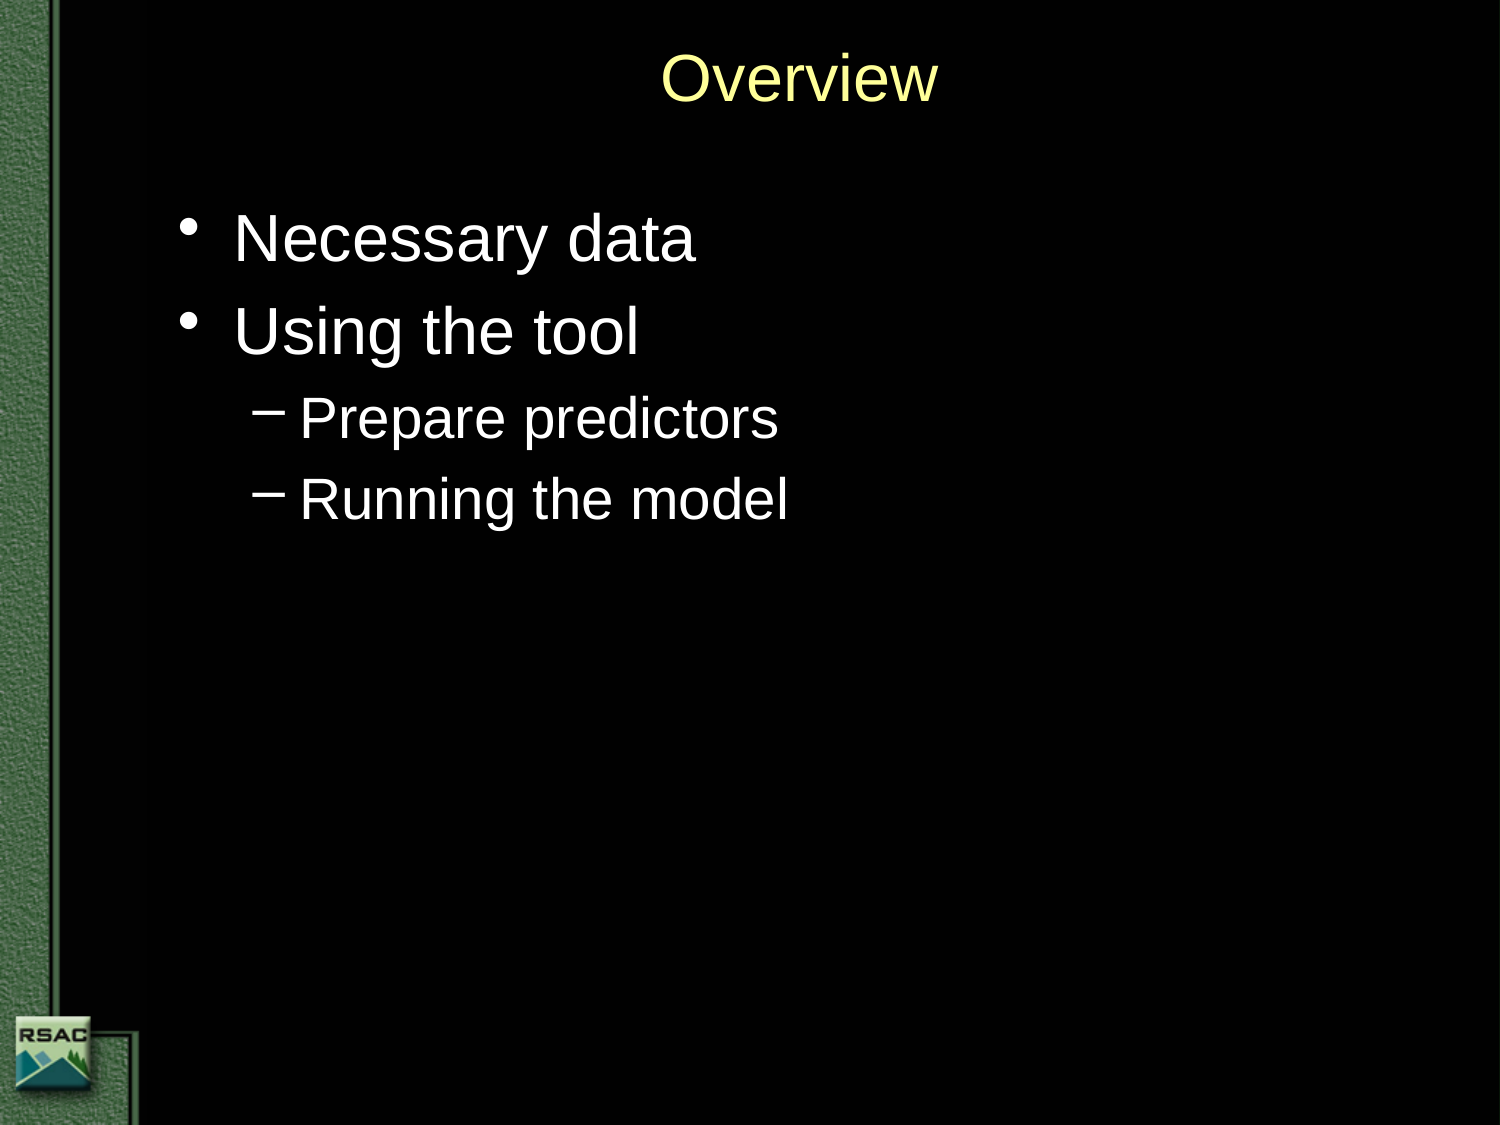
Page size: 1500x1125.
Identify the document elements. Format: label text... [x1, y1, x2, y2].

title Overview [149, 24, 1451, 126]
list Necessary data Using the tool Prepare predictors Running the model [162, 187, 1426, 1006]
picture [0, 0, 1500, 1125]
